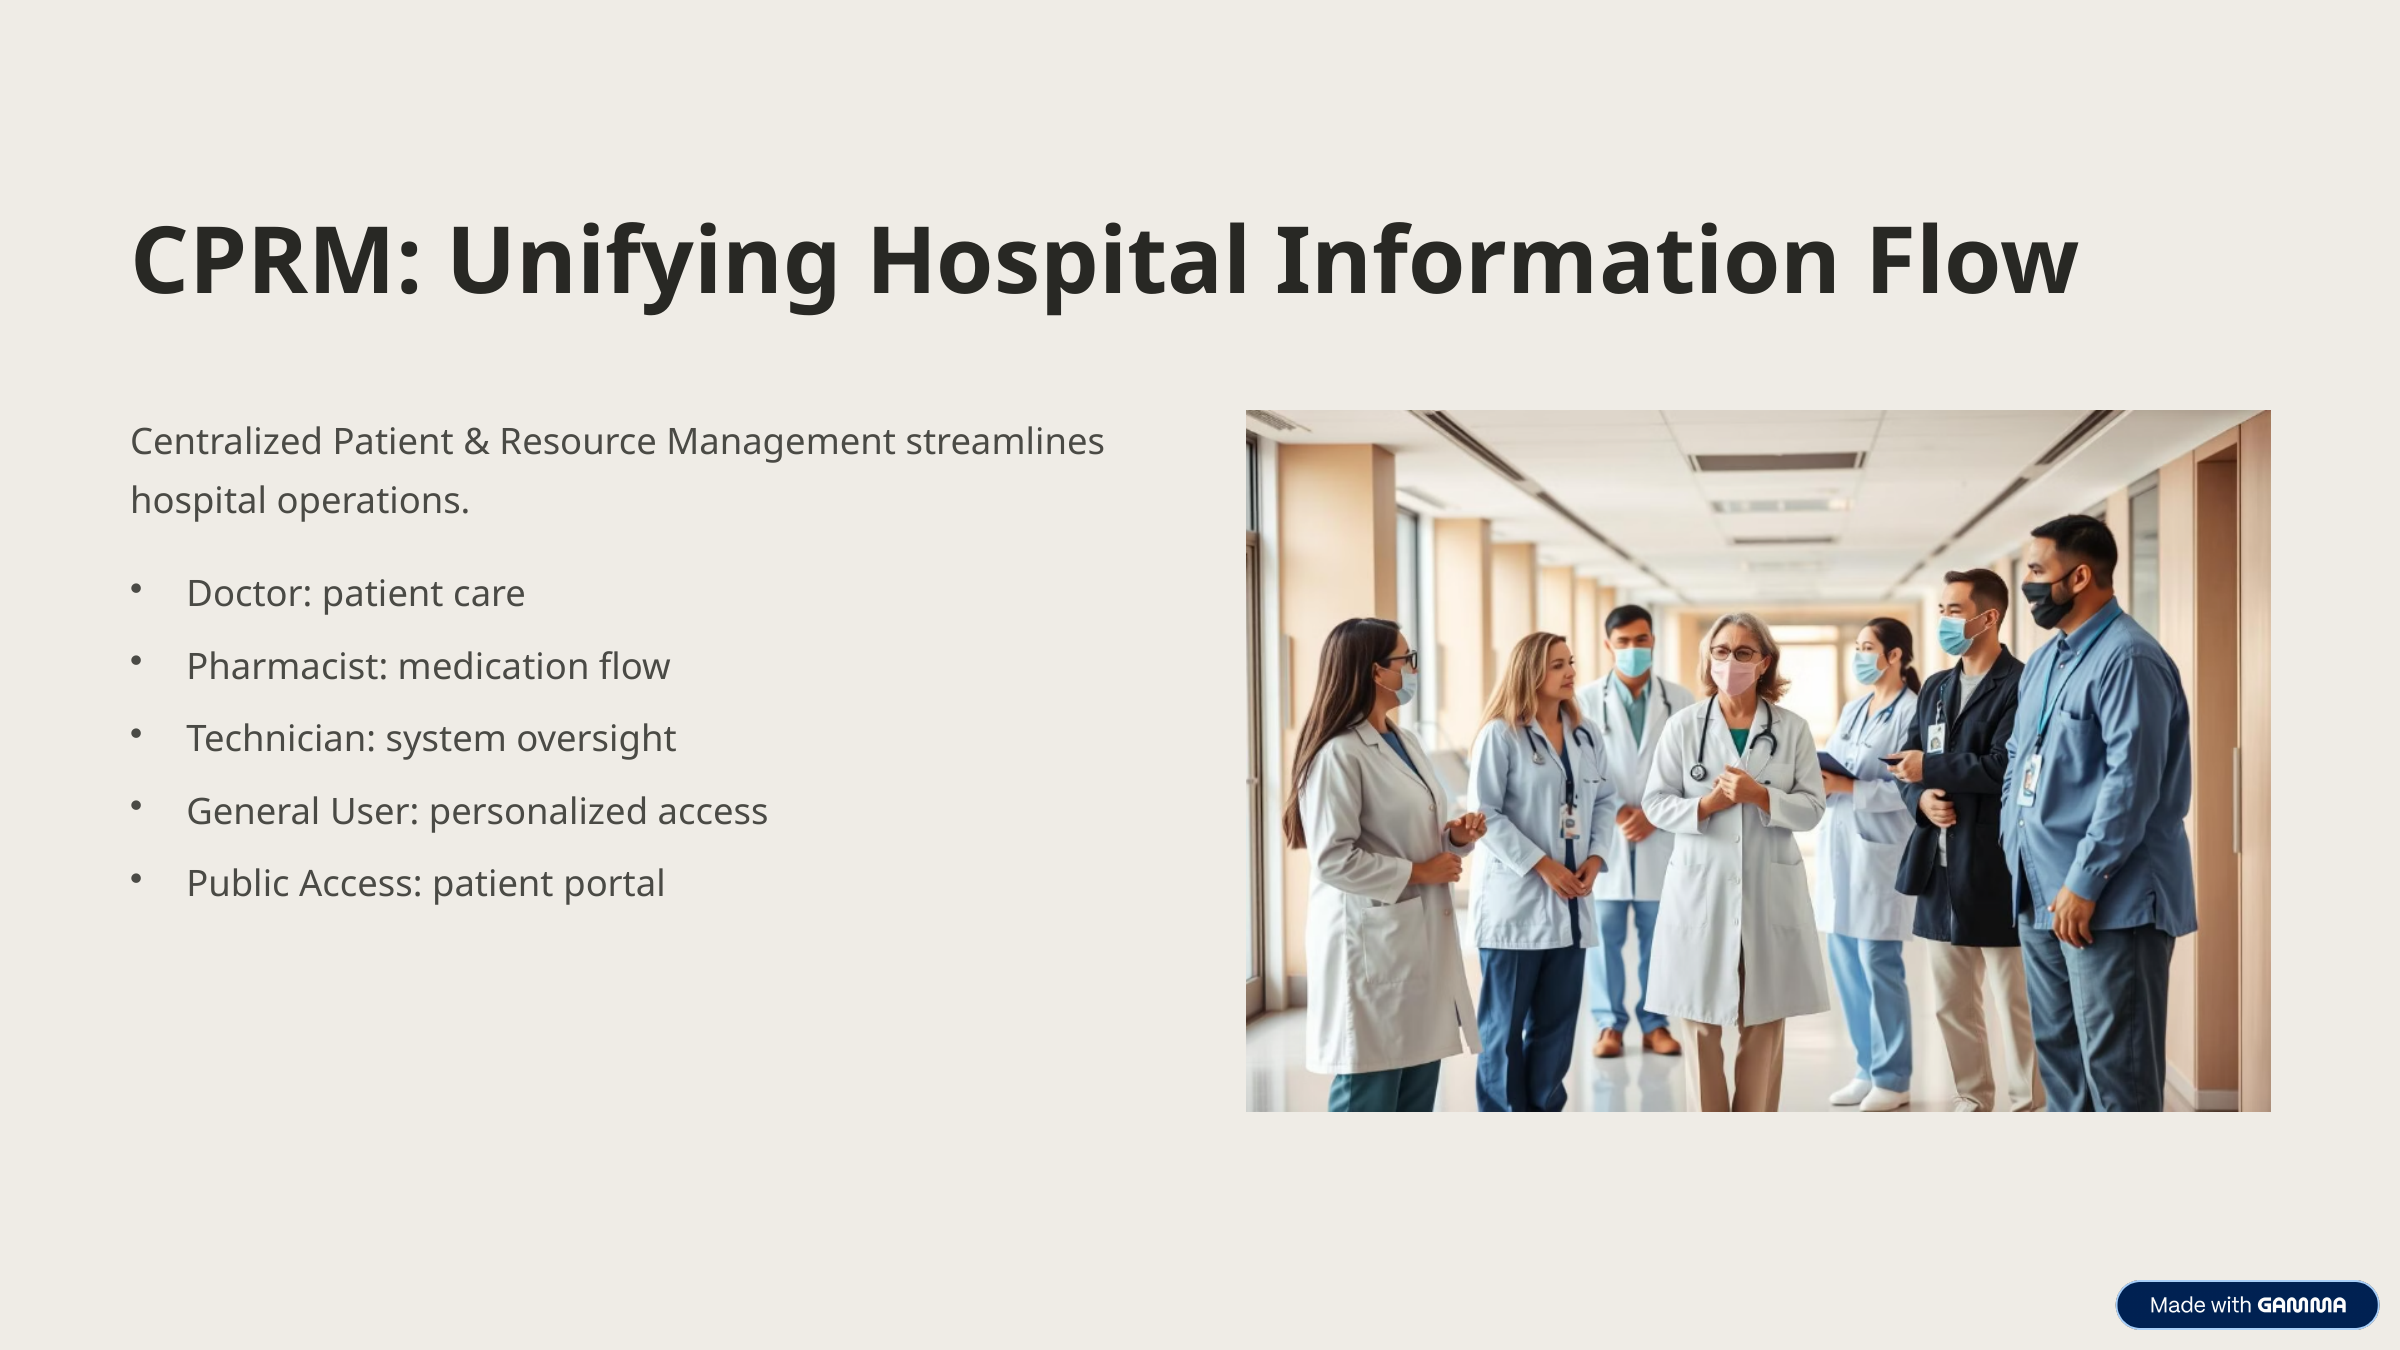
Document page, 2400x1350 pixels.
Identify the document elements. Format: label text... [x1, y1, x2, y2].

picture [1246, 410, 2271, 1112]
text_box Public Access: patient portal [130, 844, 1155, 905]
text_box Centralized Patient & Resource Management streamlines hospital operations. [130, 402, 1155, 522]
text_box Technician: system oversight [130, 699, 1155, 760]
picture [2106, 1271, 2389, 1339]
text_box Doctor: patient care [130, 554, 1155, 615]
text_box General User: personalized access [130, 772, 1155, 832]
text_box CPRM: Unifying Hospital Information Flow [130, 196, 1904, 313]
text_box Pharmacist: medication flow [130, 627, 1155, 687]
